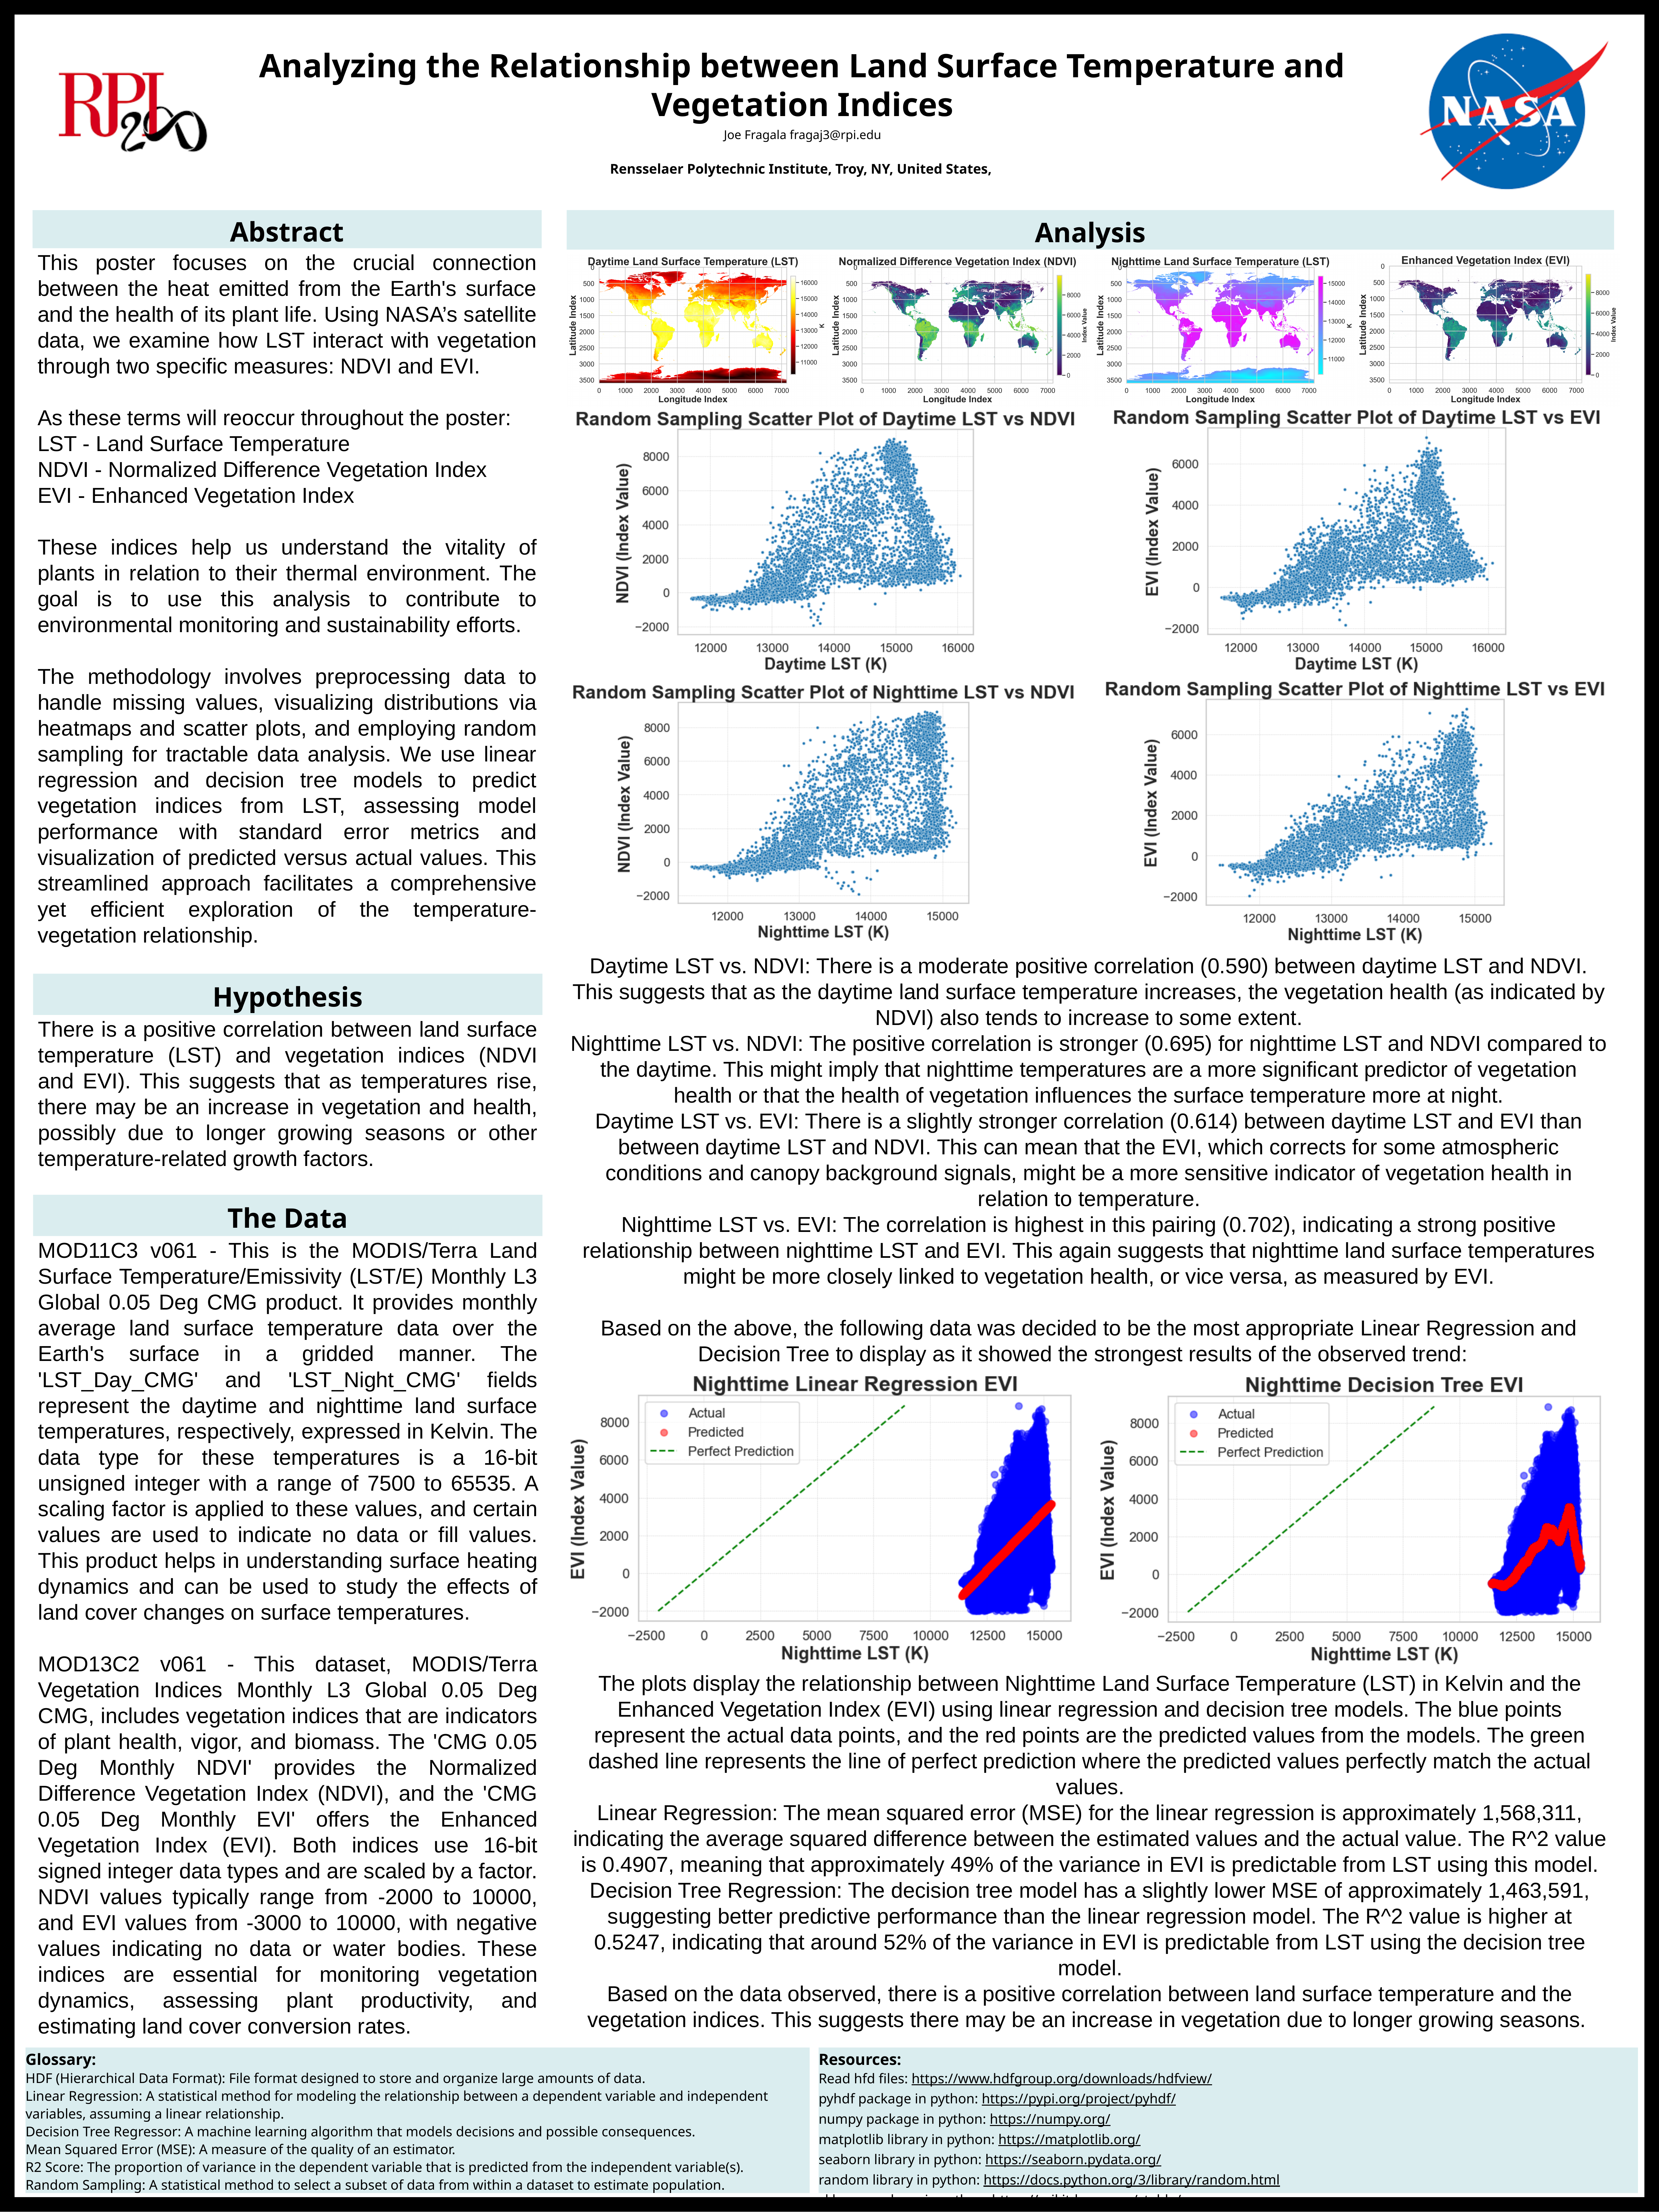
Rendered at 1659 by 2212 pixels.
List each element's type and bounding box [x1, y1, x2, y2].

picture [567, 1371, 1076, 1668]
text_box [0, 0, 1659, 2212]
picture [1096, 1372, 1606, 1670]
picture [568, 681, 1079, 945]
text_box [33, 974, 543, 1175]
picture [567, 254, 828, 407]
picture [39, 18, 227, 207]
picture [1094, 253, 1620, 948]
picture [1415, 28, 1614, 197]
picture [829, 254, 1090, 407]
picture [571, 407, 1080, 678]
text_box [33, 1194, 543, 2049]
